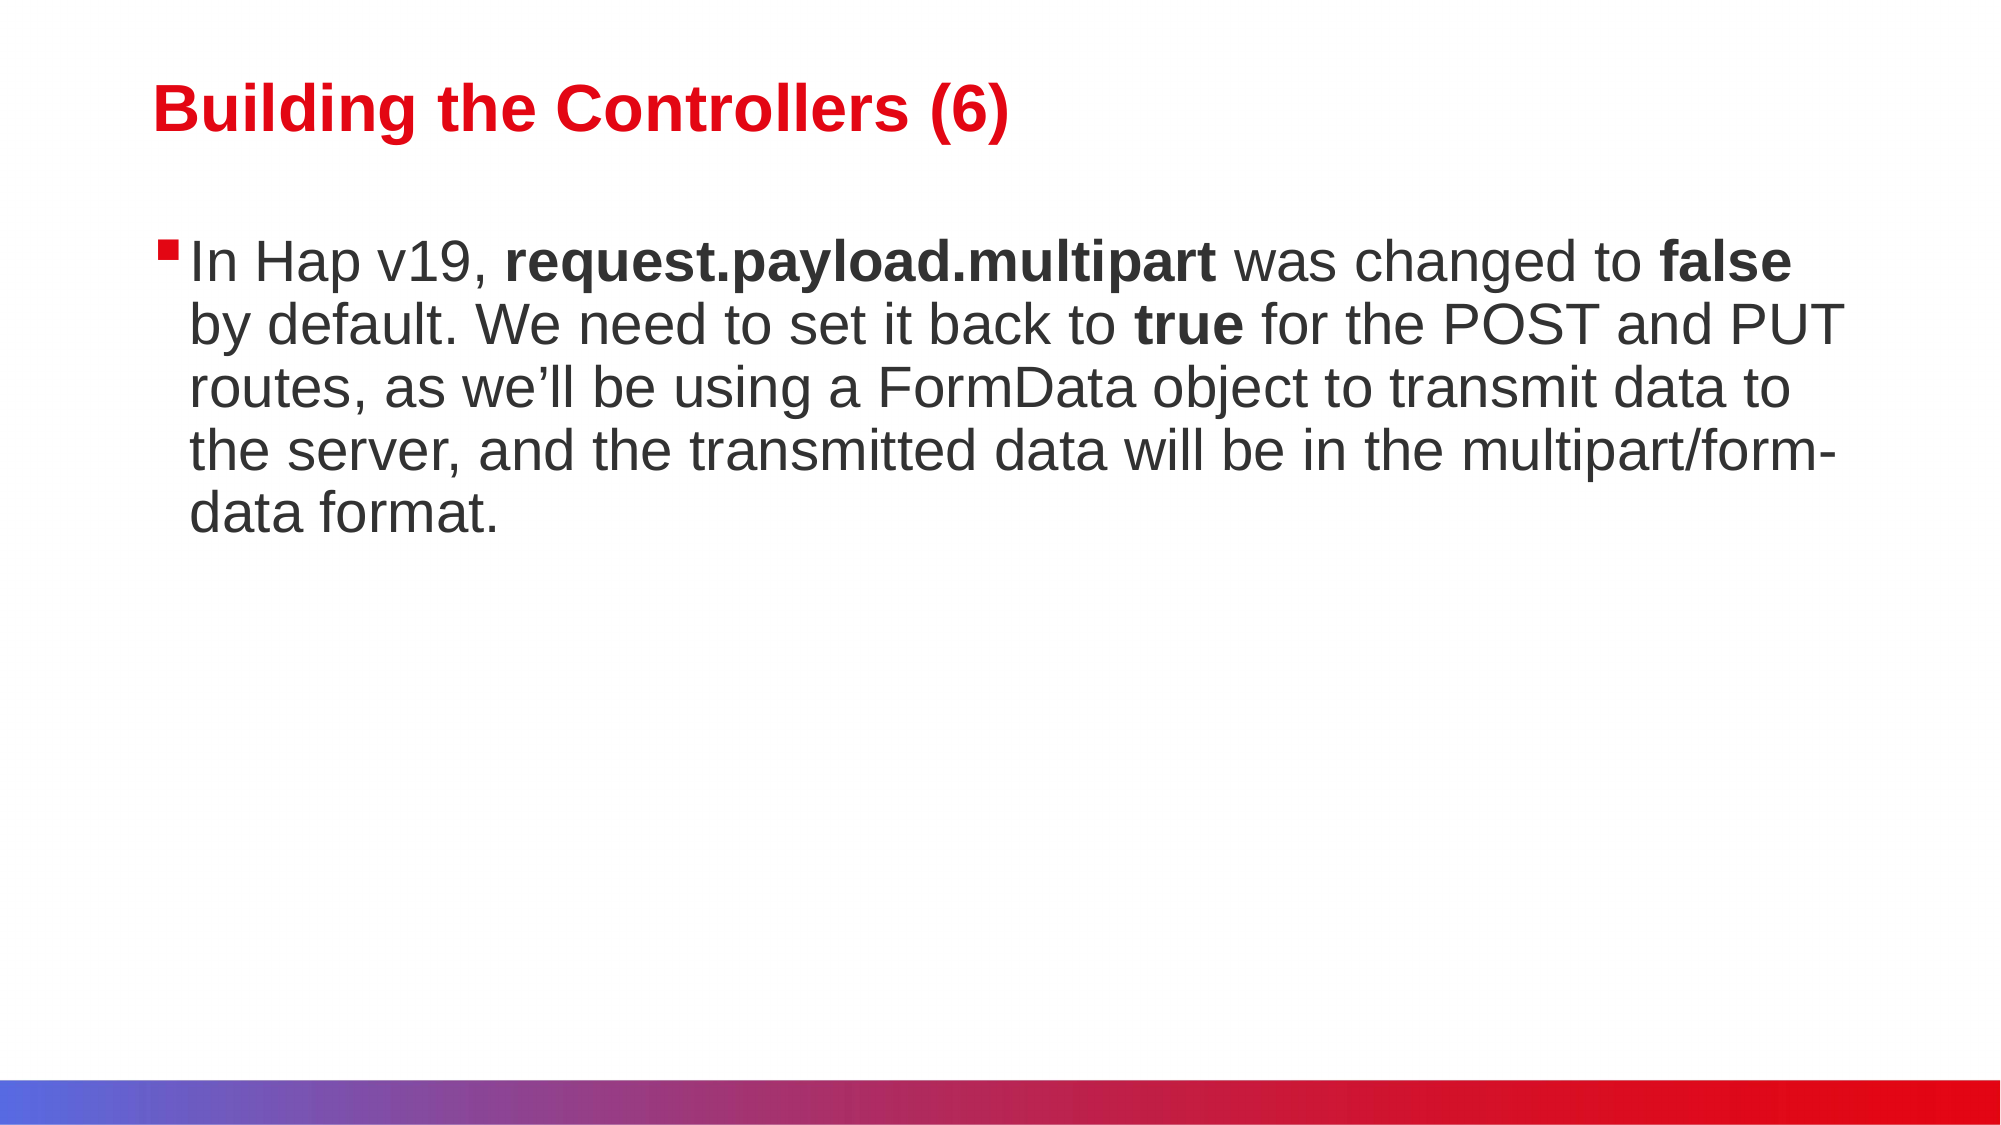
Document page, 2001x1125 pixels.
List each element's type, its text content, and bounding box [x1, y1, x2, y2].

picture [0, 0, 2001, 1125]
title Building the Controllers (6) [137, 66, 1863, 155]
list In Hap v19, request.payload.multipart was changed to false by default. We need to set it back to true for the POST and PUT routes, as we’ll be using a FormData object to transmit data to the server, and the transmitted data will be in the multipart/form-data format. [137, 223, 1863, 992]
